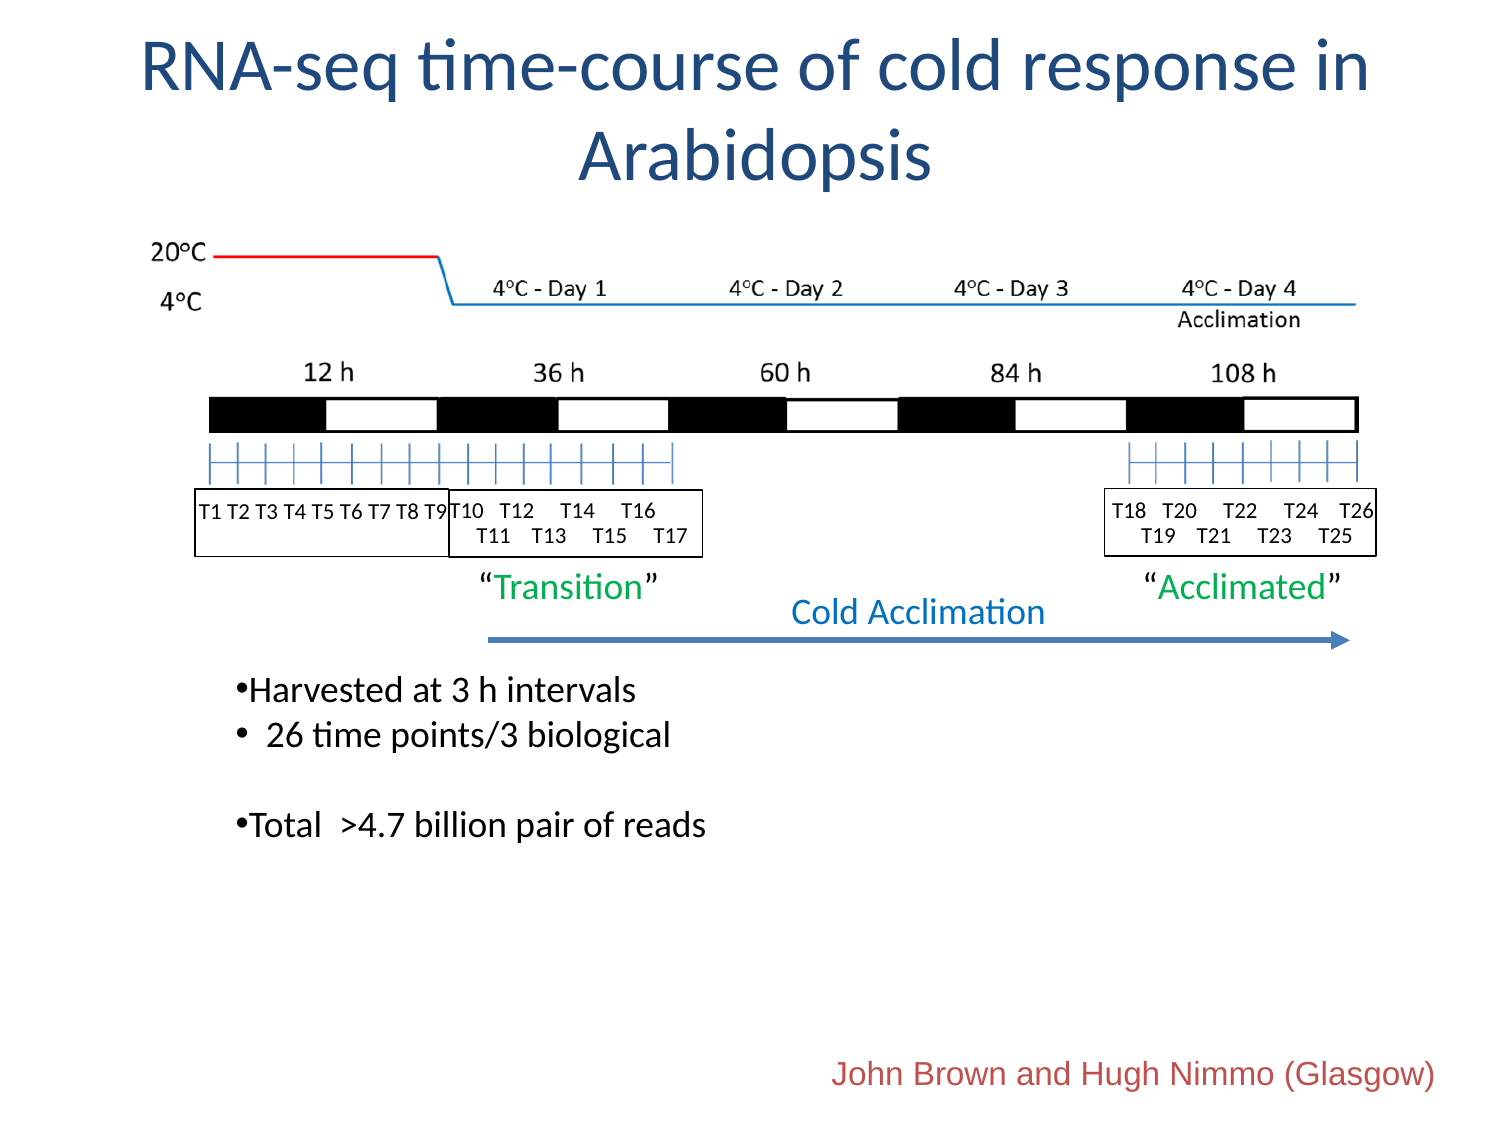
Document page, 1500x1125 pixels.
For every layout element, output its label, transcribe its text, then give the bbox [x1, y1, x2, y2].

text_box “Acclimated” [1127, 566, 1357, 615]
text_box Harvested at 3 h intervals 26 time points/3 biological Total >4.7 billion pair of reads [220, 657, 1379, 1033]
text_box Cold Acclimation [776, 579, 1061, 639]
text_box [141, 224, 1377, 558]
text_box John Brown and Hugh Nimmo (Glasgow) [942, 1044, 1326, 1125]
text_box “Transition” [463, 566, 674, 615]
text_box RNA-seq time-course of cold response in Arabidopsis [12, 7, 1500, 203]
